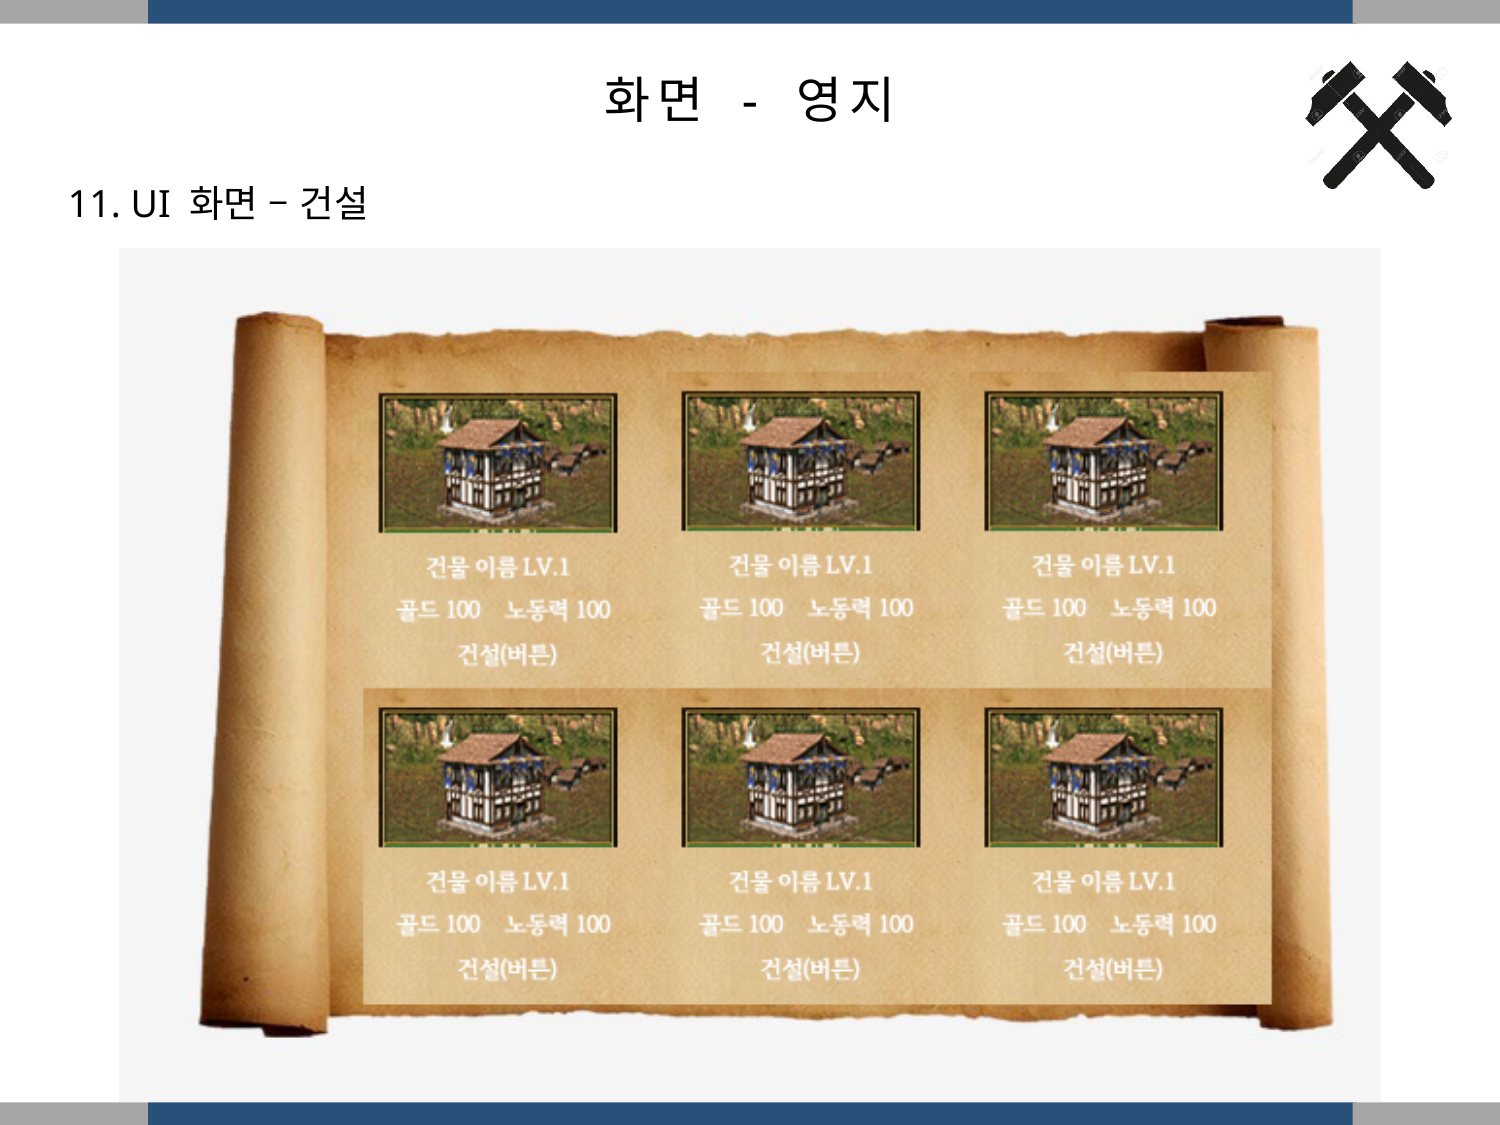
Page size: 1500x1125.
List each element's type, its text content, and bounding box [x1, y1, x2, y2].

text_box 화면 - 영지 [436, 61, 1063, 137]
text_box 11. UI 화면 – 건설 [53, 172, 1483, 323]
picture [119, 248, 1381, 1103]
picture [1304, 61, 1452, 189]
